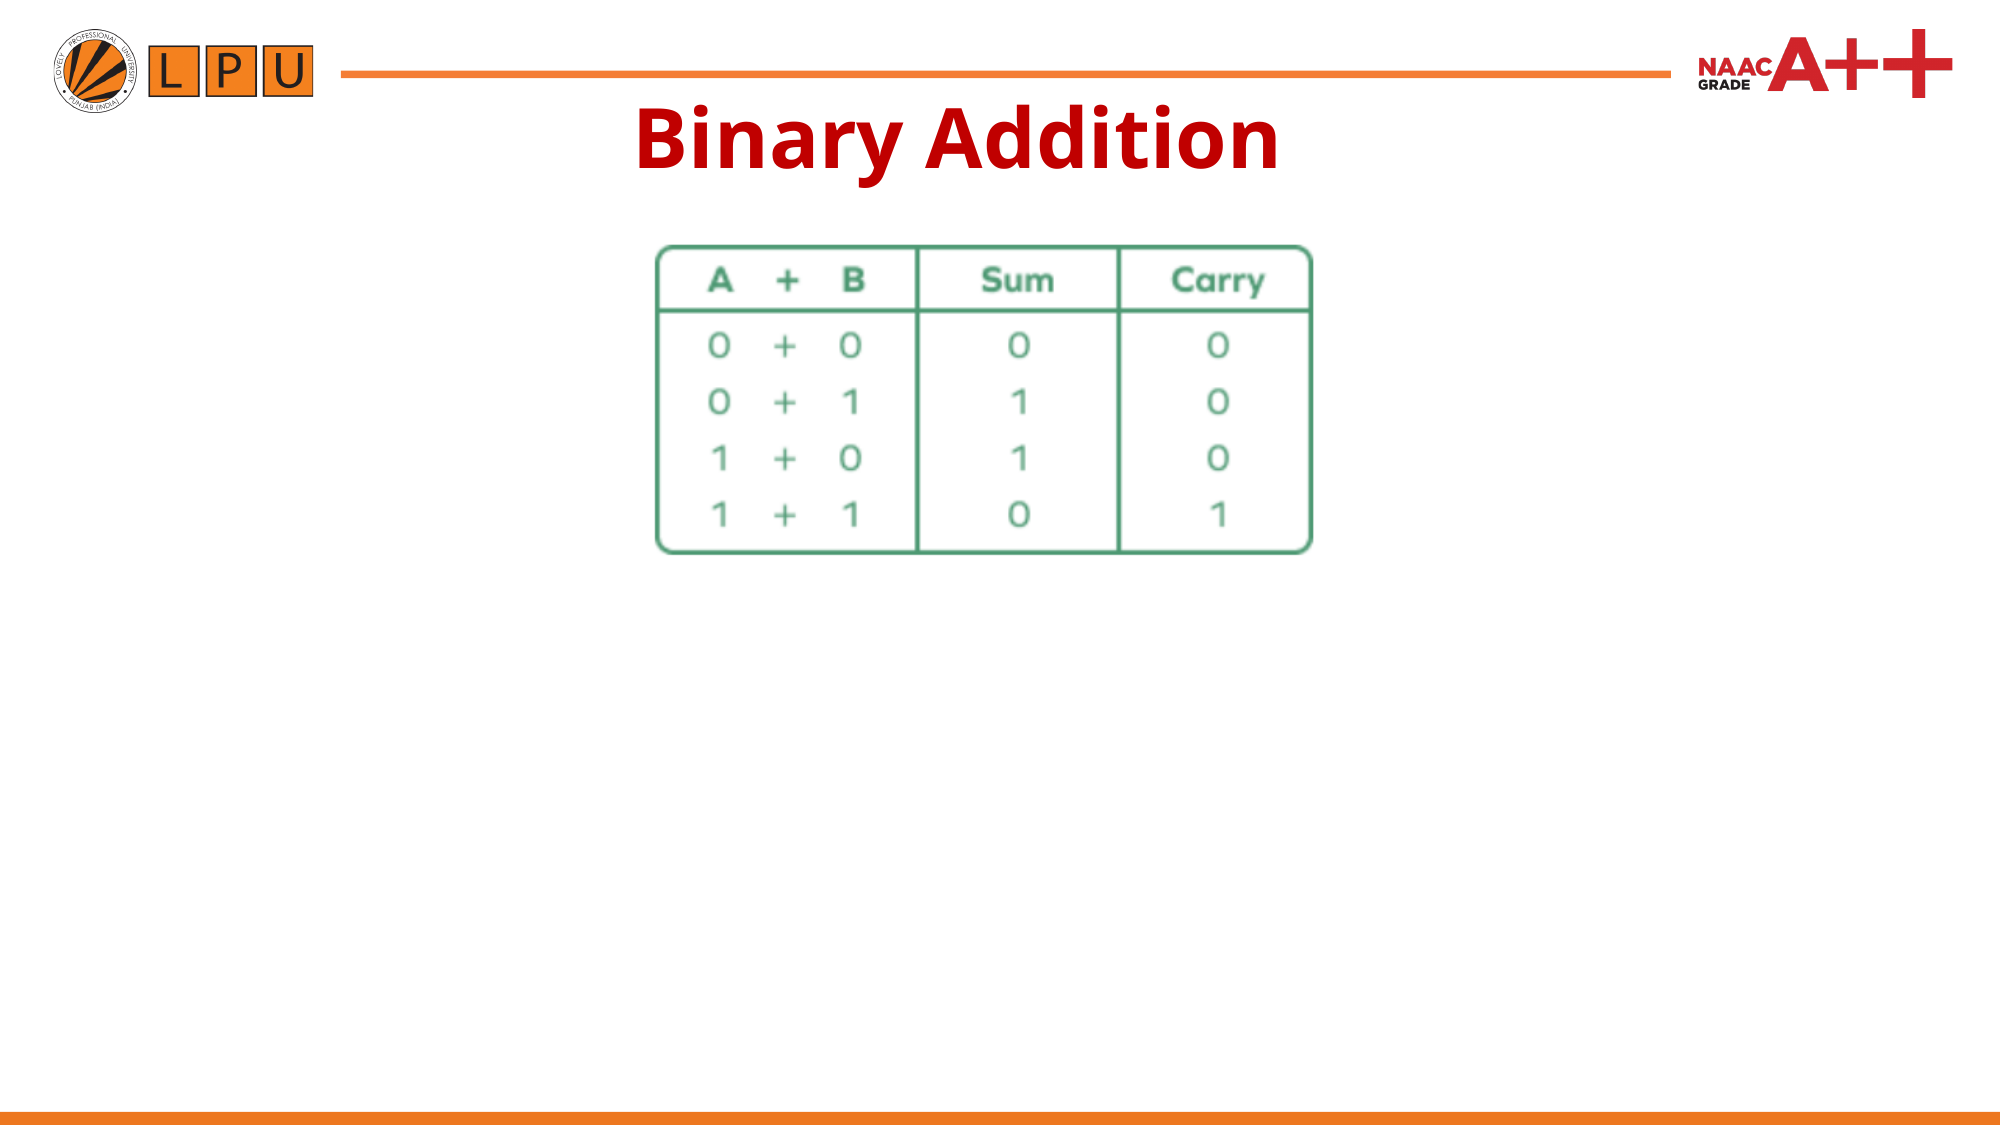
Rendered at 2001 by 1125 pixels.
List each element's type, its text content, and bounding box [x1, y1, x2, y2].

title Binary Addition [0, 61, 1916, 223]
picture [623, 230, 1327, 563]
